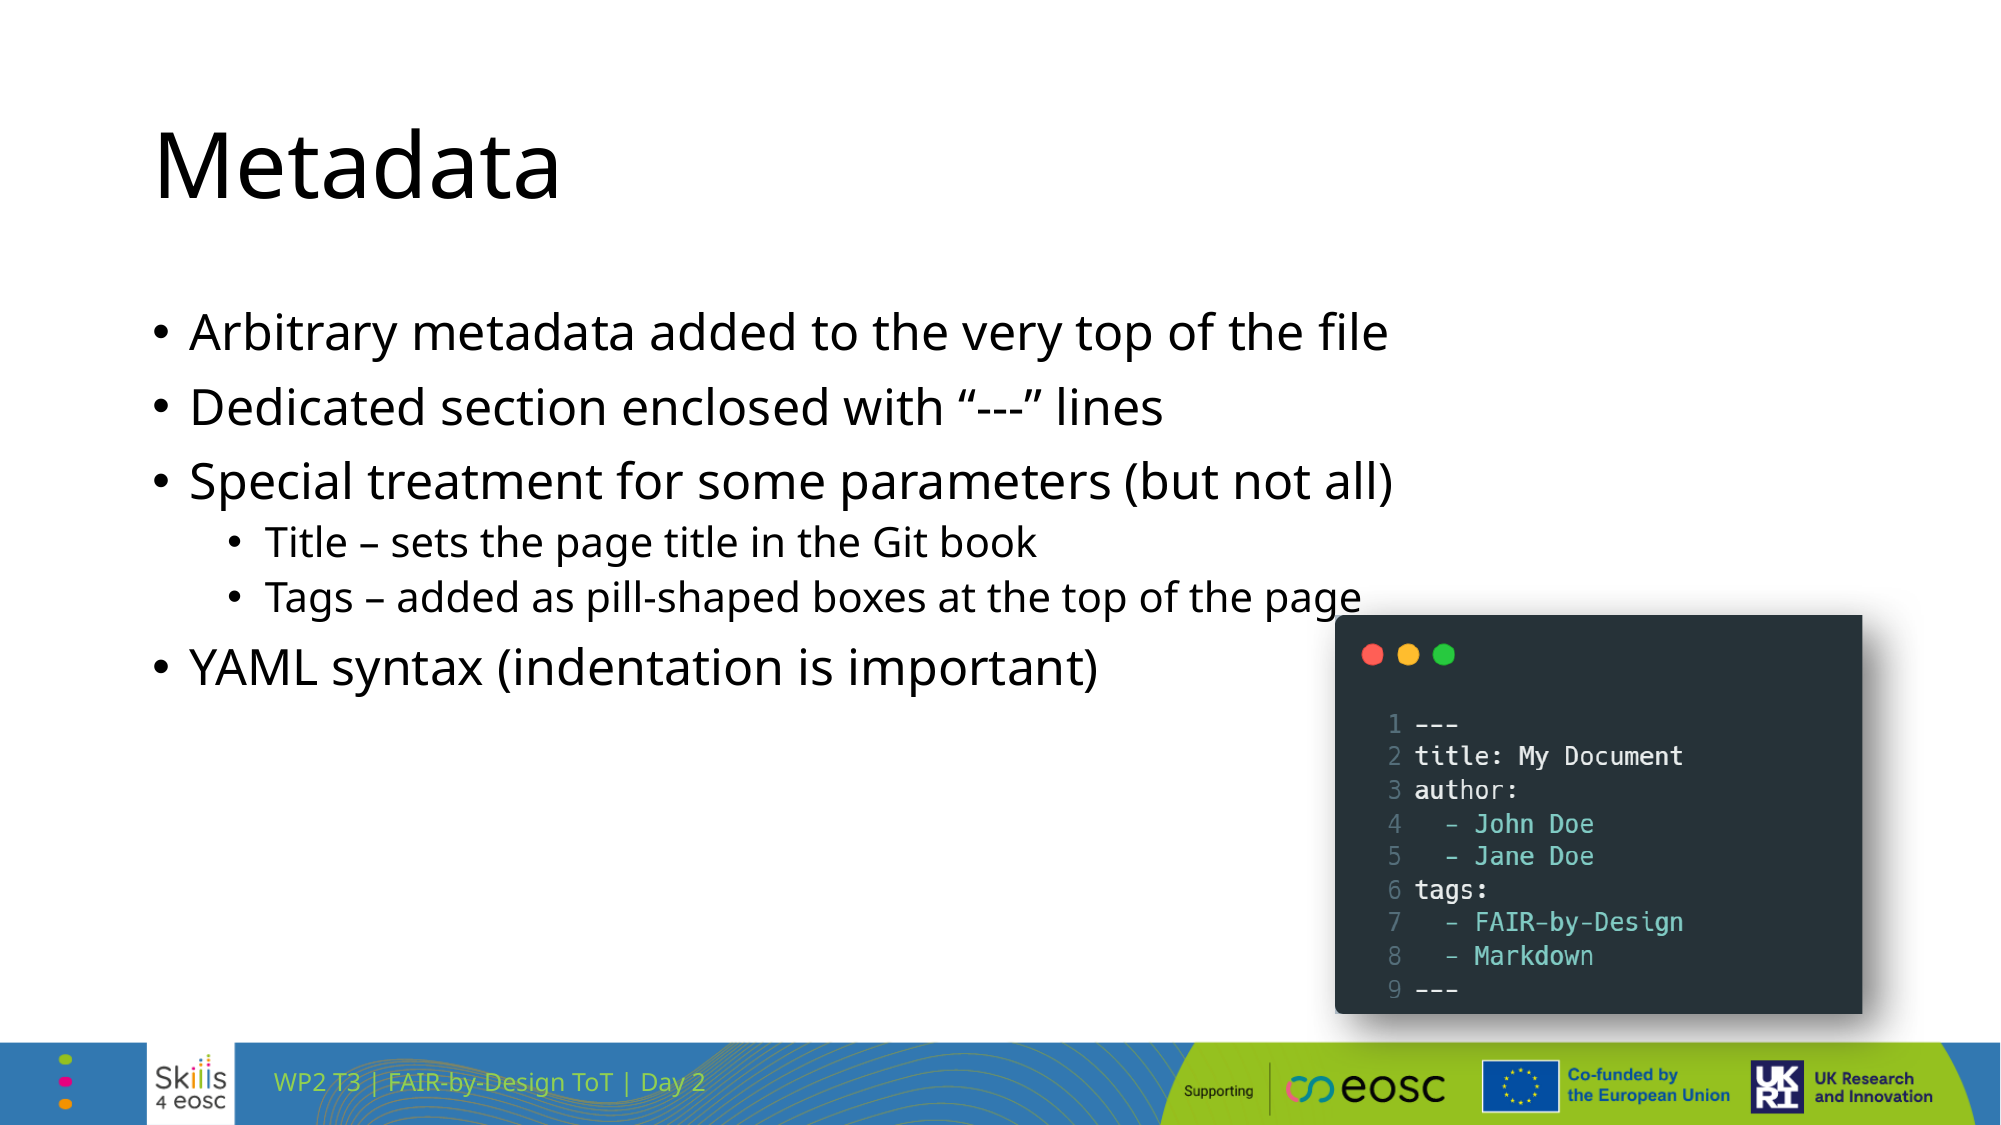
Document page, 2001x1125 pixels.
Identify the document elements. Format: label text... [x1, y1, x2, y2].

list Arbitrary metadata added to the very top of the file Dedicated section enclosed with “---” lines Special treatment for some parameters (but not all) Title – sets the page title in the Git book Tags – added as pill-shaped boxes at the top of the page YAML syntax (indentation is important) [137, 299, 1863, 1014]
title Metadata [137, 59, 1863, 278]
picture [0, 0, 2001, 1125]
footer WP2 T3 | FAIR-by-Design ToT | Day 2 [258, 1052, 1140, 1112]
